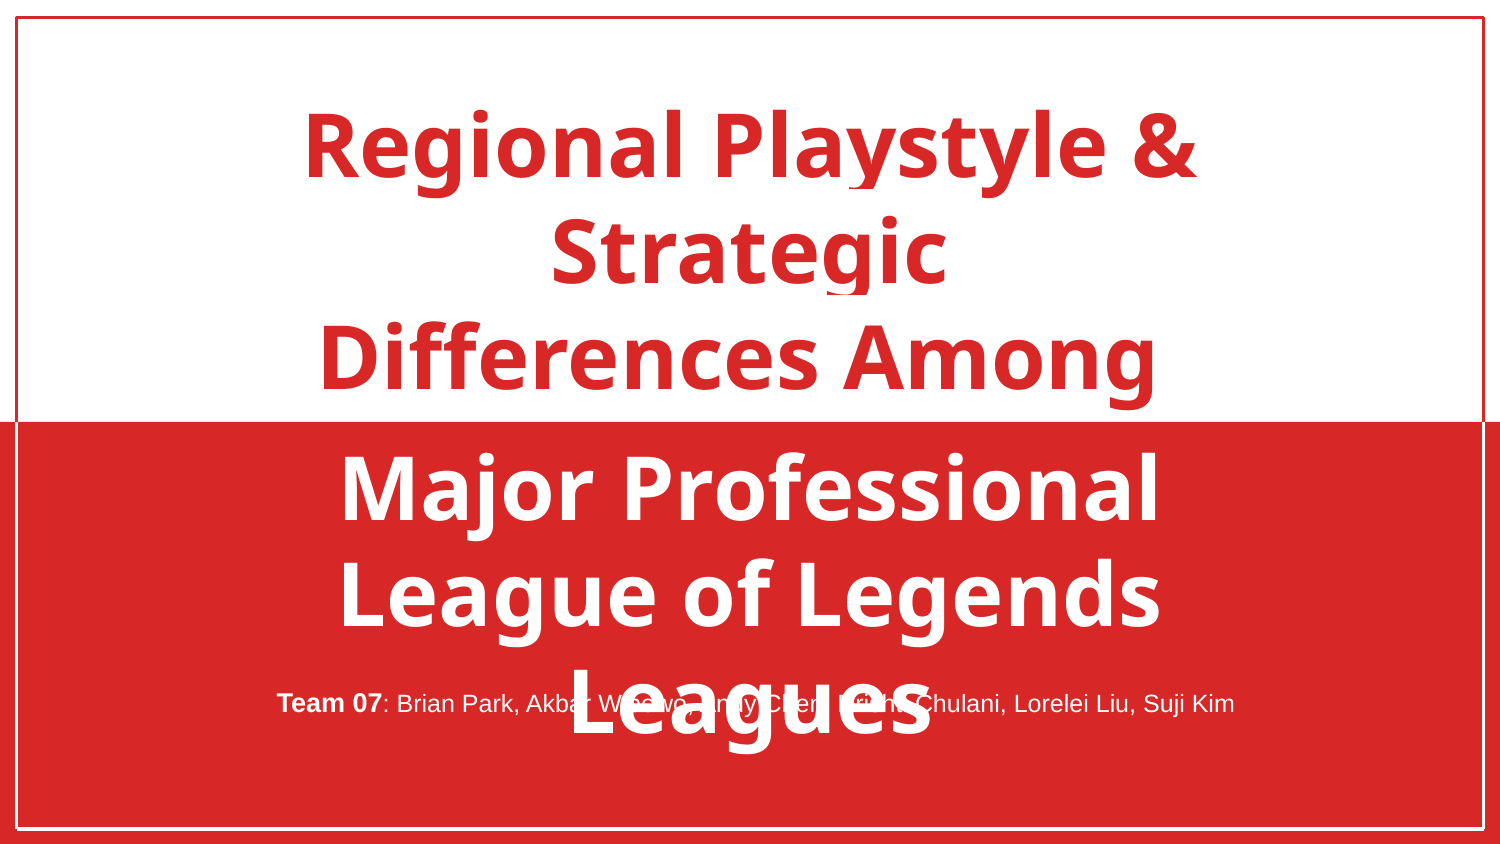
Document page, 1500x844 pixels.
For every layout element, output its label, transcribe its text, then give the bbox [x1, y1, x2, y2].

title Regional Playstyle & Strategic Differences Among Major Professional League of Legends Leagues [275, 196, 1225, 643]
subtitle Team 07: Brian Park, Akbar Wibowo, Andy Chen, Drishti Chulani, Lorelei Liu, Suji Kim [261, 656, 1273, 742]
